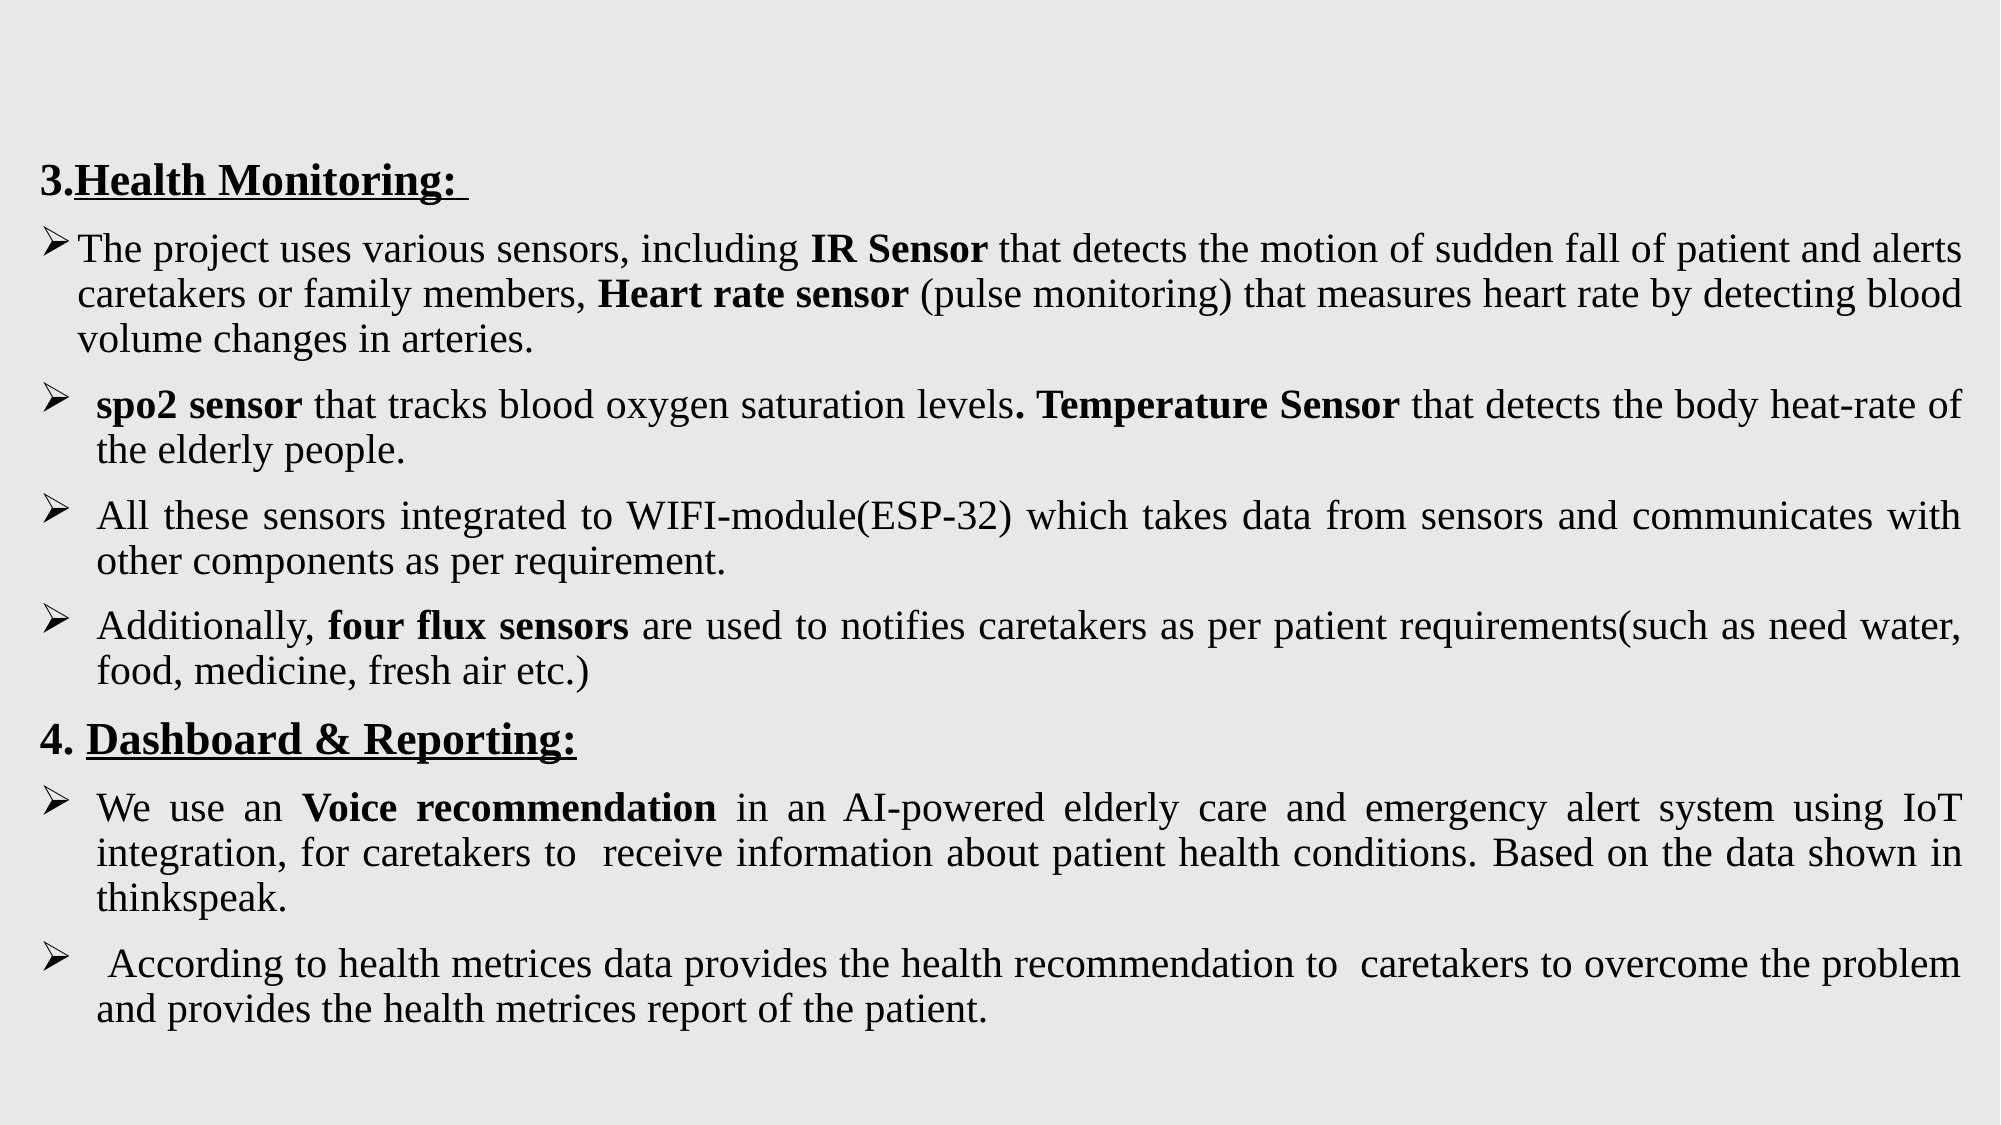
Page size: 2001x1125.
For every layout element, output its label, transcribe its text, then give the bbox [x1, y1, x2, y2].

list 3.Health Monitoring: The project uses various sensors, including IR Sensor that detects the motion of sudden fall of patient and alerts caretakers or family members, Heart rate sensor (pulse monitoring) that measures heart rate by detecting blood volume changes in arteries. spo2 sensor that tracks blood oxygen saturation levels. Temperature Sensor that detects the body heat-rate of the elderly people. All these sensors integrated to WIFI-module(ESP-32) which takes data from sensors and communicates with other components as per requirement. Additionally, four flux sensors are used to notifies caretakers as per patient requirements(such as need water, food, medicine, fresh air etc.) 4. Dashboard & Reporting: We use an Voice recommendation in an AI-powered elderly care and emergency alert system using IoT integration, for caretakers to receive information about patient health conditions. Based on the data shown in thinkspeak. According to health metrices data provides the health recommendation to caretakers to overcome the problem and provides the health metrices report of the patient. [24, 148, 1979, 1125]
